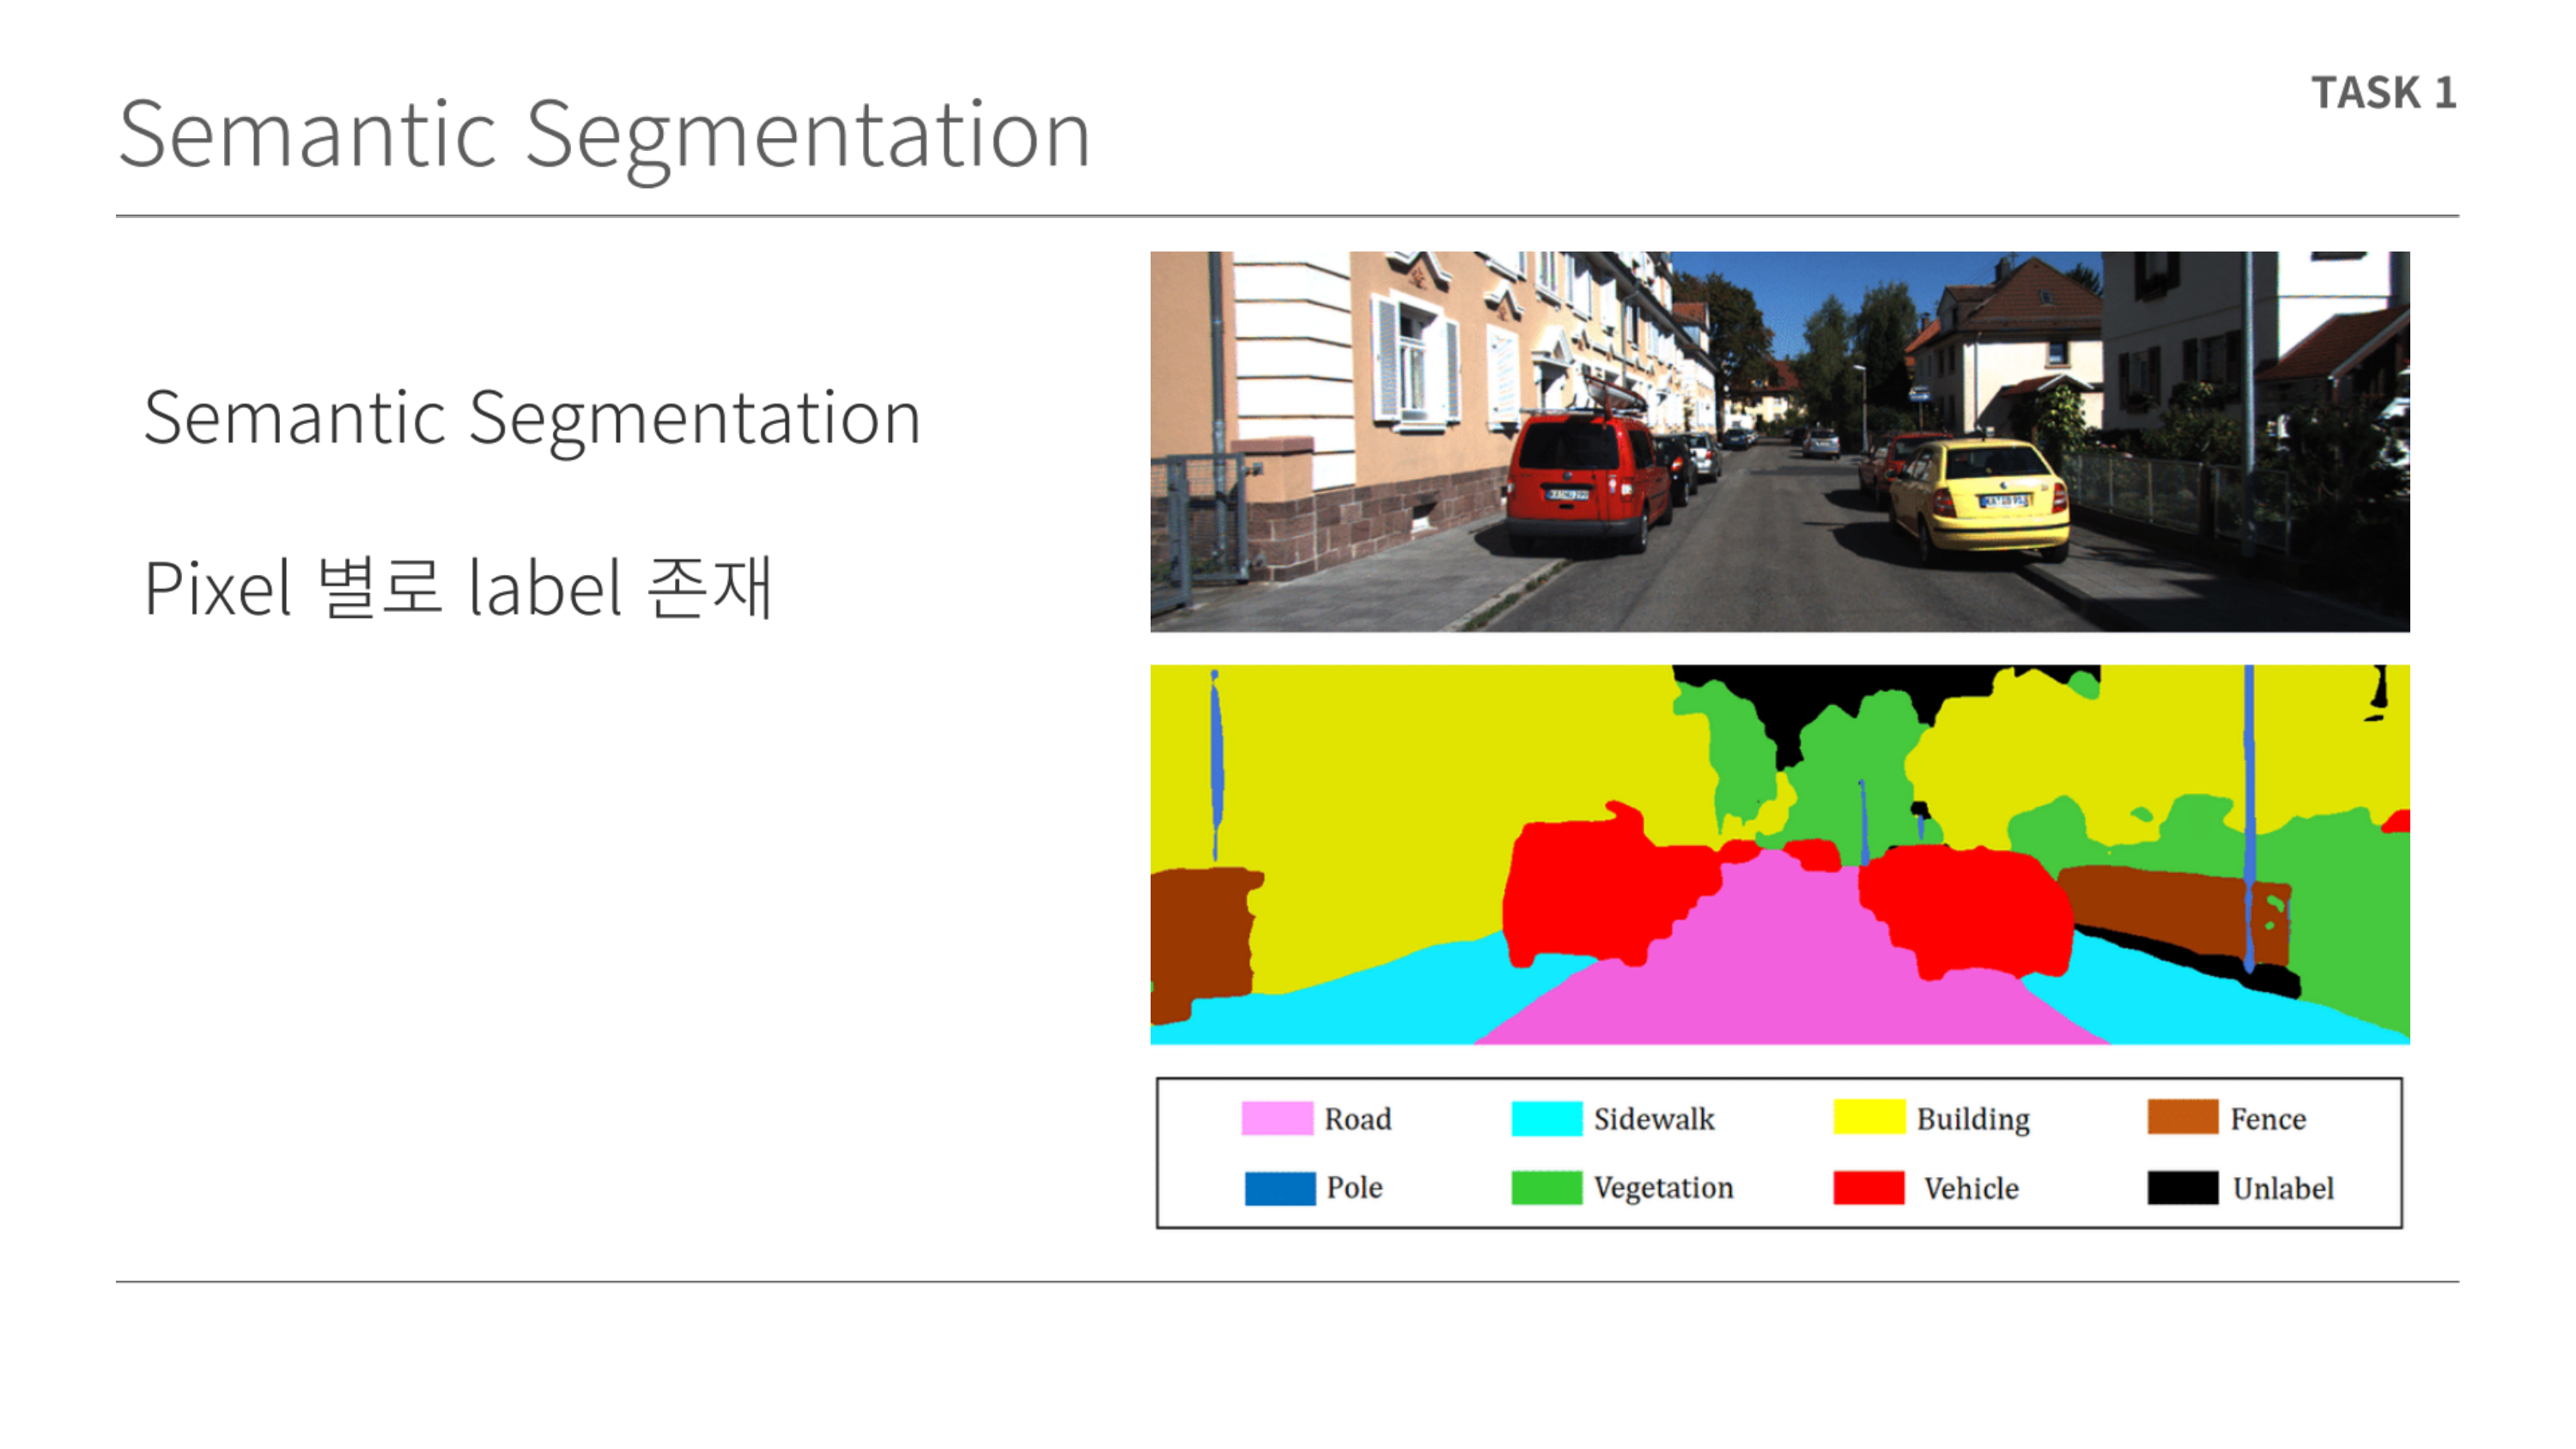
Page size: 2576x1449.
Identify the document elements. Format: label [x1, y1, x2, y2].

text_box [1180, 215, 2460, 218]
picture [117, 338, 989, 706]
text_box [1151, 252, 2411, 1233]
picture [85, 35, 2576, 280]
text_box [116, 1280, 2460, 1283]
